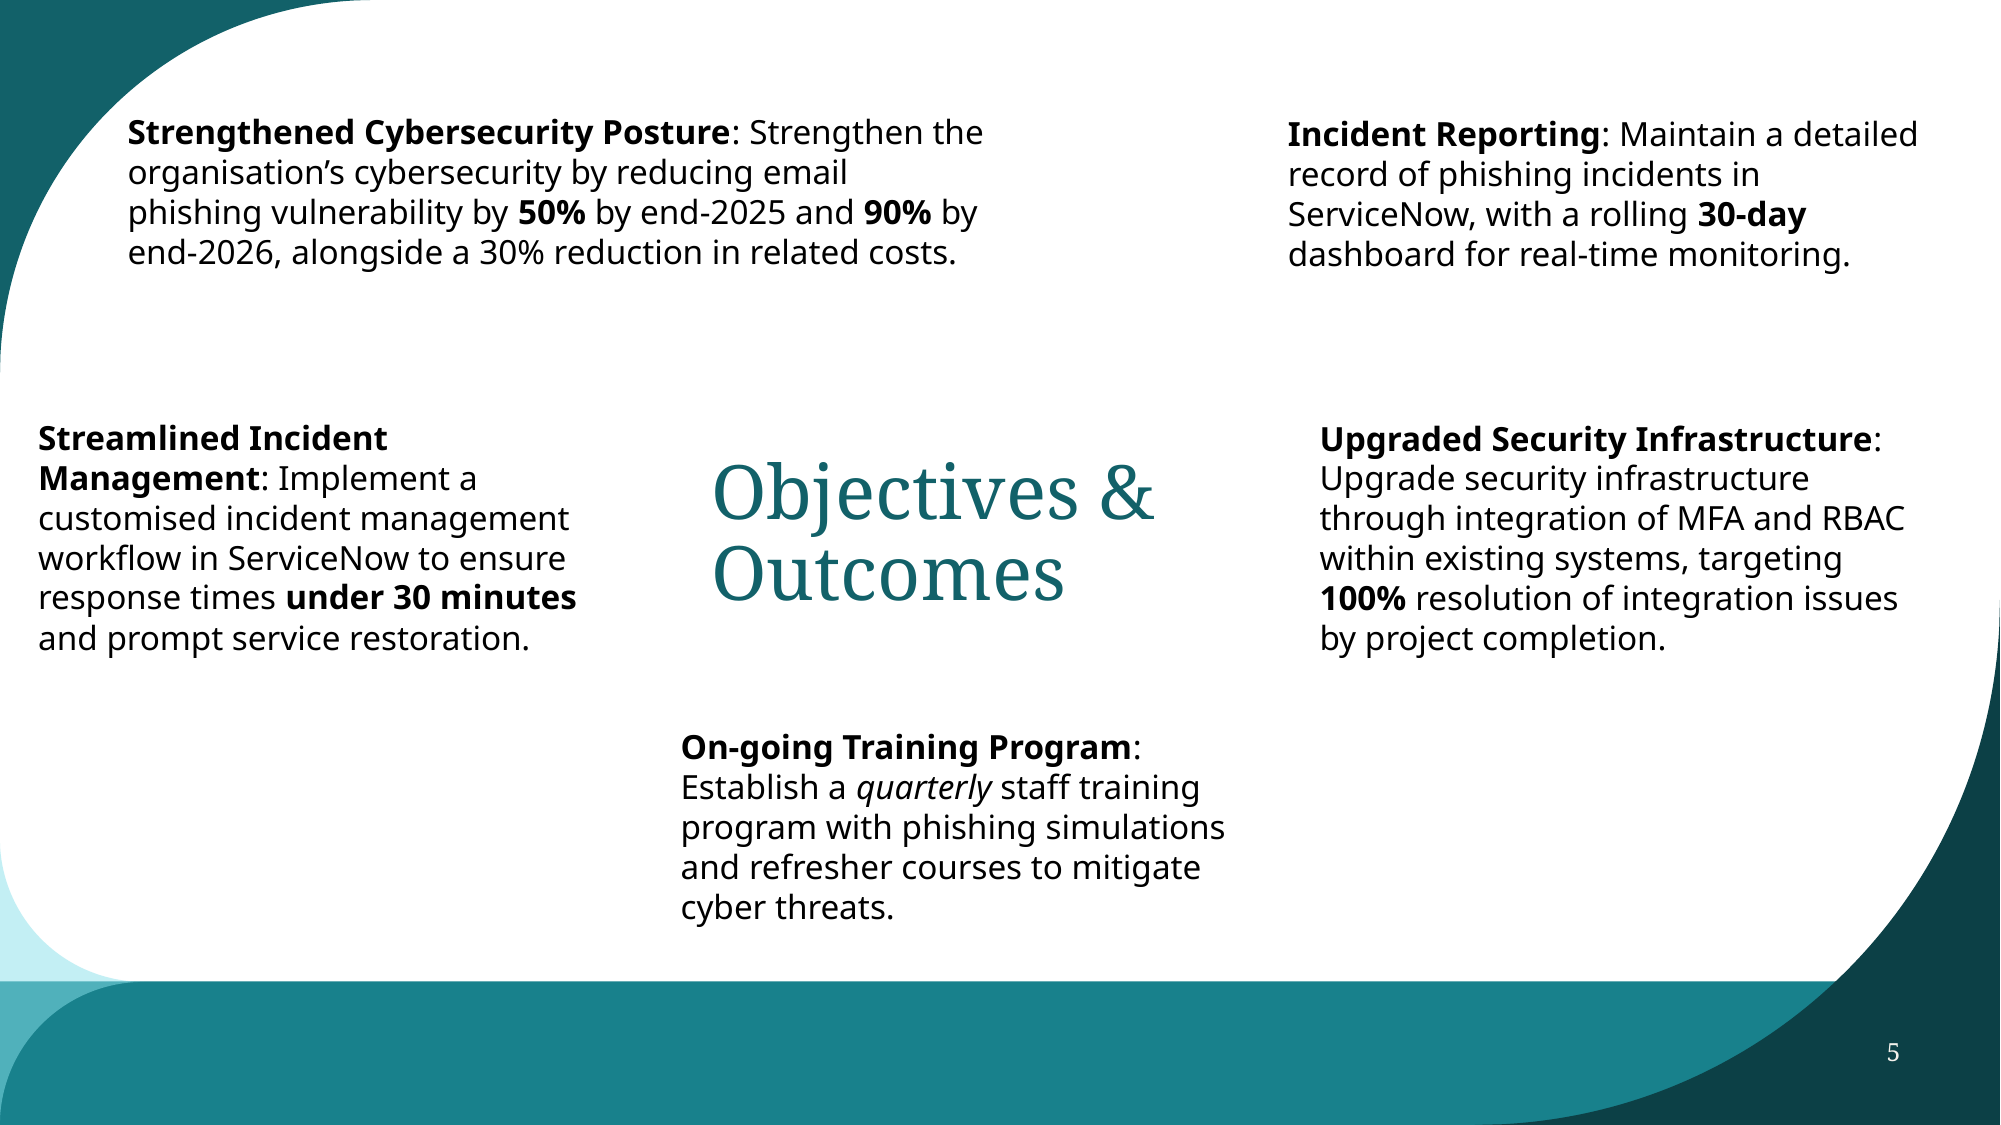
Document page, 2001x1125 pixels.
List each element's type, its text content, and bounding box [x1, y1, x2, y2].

slide_number 5 [1787, 981, 2000, 1125]
text_box On-going Training Program: Establish a quarterly staff training program with phishing simulations and refresher courses to mitigate cyber threats. [665, 718, 1255, 979]
text_box Incident Reporting: Maintain a detailed record of phishing incidents in ServiceNow, with a rolling 30-day dashboard for real-time monitoring. [1272, 105, 1943, 281]
text_box Strengthened Cybersecurity Posture: Strengthen the organisation’s cybersecurity by reducing email phishing vulnerability by 50% by end-2025 and 90% by end-2026, alongside a 30% reduction in related costs. [112, 103, 1001, 279]
text_box Streamlined Incident Management: Implement a customised incident management workflow in ServiceNow to ensure response times under 30 minutes and prompt service restoration. [23, 409, 634, 664]
text_box Upgraded Security Infrastructure: Upgrade security infrastructure through integration of MFA and RBAC within existing systems, targeting 100% resolution of integration issues by project completion. [1304, 410, 1943, 665]
title Objectives & Outcomes [696, 253, 1305, 819]
